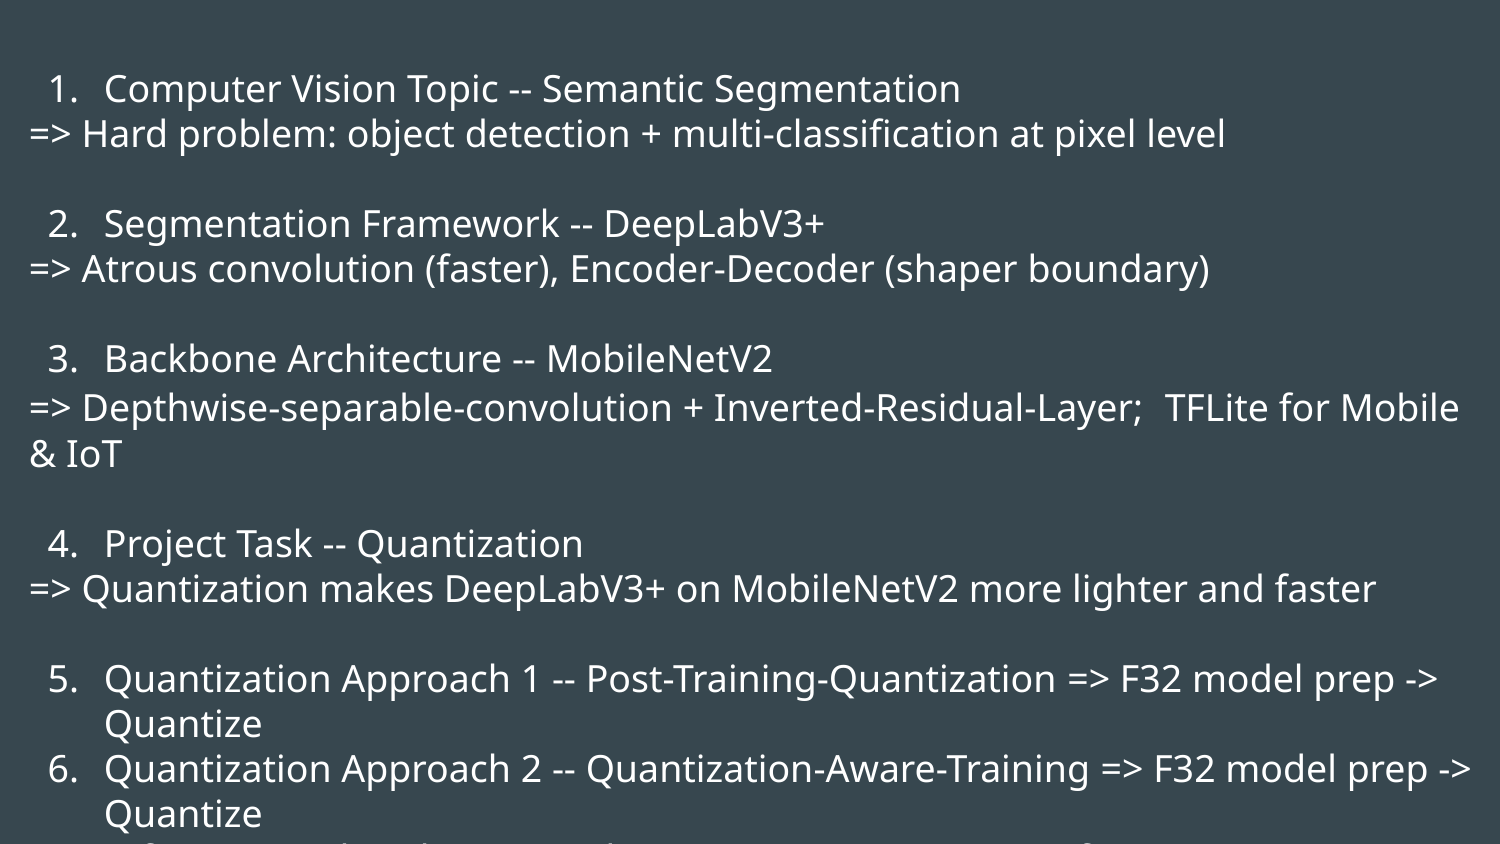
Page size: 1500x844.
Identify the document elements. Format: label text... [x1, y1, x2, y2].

text_box Computer Vision Topic -- Semantic Segmentation => Hard problem: object detection + multi-classification at pixel level Segmentation Framework -- DeepLabV3+ => Atrous convolution (faster), Encoder-Decoder (shaper boundary) Backbone Architecture -- MobileNetV2 => Depthwise-separable-convolution + Inverted-Residual-Layer; TFLite for Mobile & IoT Project Task -- Quantization => Quantization makes DeepLabV3+ on MobileNetV2 more lighter and faster Quantization Approach 1 -- Post-Training-Quantization => F32 model prep -> Quantize Quantization Approach 2 -- Quantization-Aware-Training => F32 model prep -> Quantize Inference and Evaluation with Demo (Quantization & Inference Script on Colab) => Comparison between F32 vs. 8-bit integer inferences [13, 0, 1500, 825]
